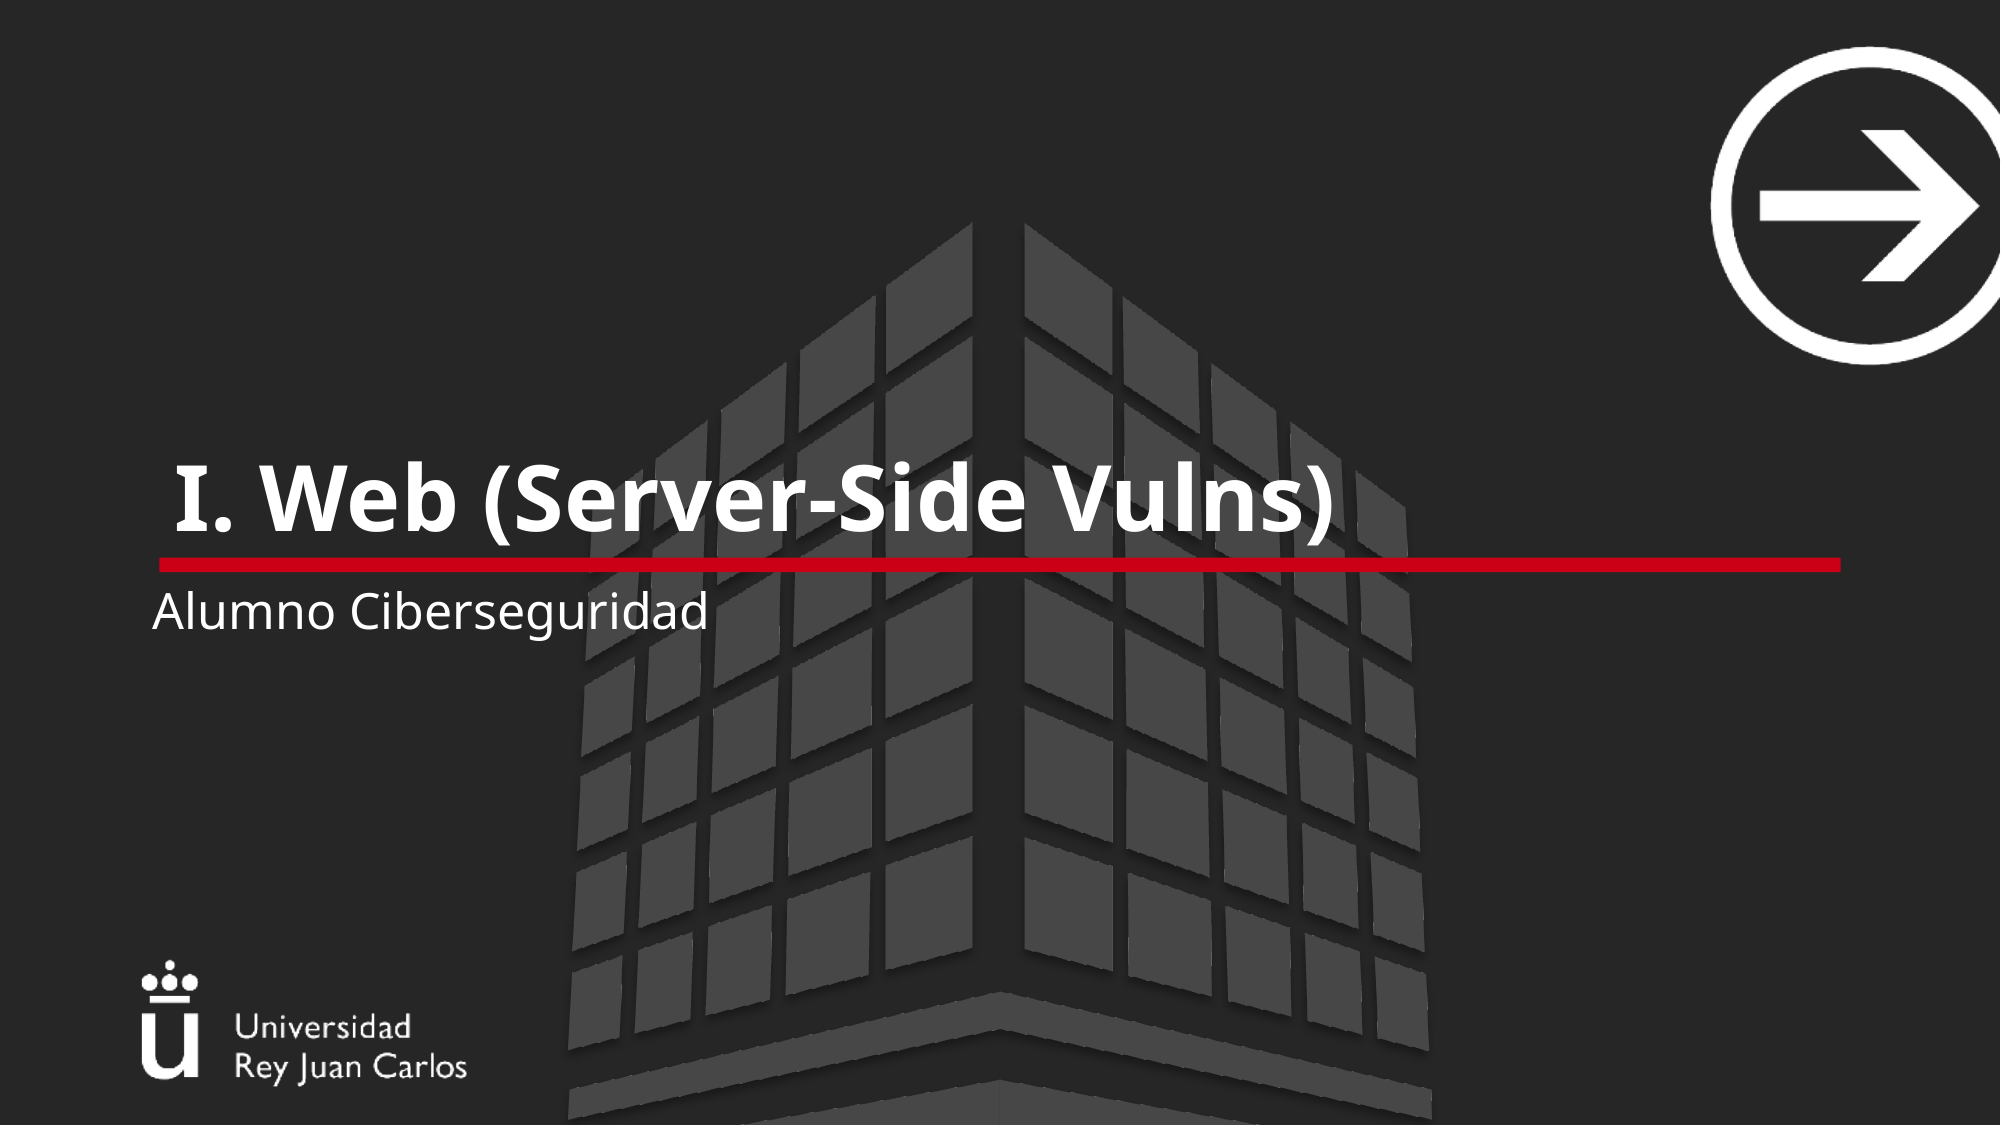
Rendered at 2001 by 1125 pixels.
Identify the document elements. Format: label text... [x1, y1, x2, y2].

subtitle Alumno Ciberseguridad [137, 572, 1832, 696]
picture [1697, 33, 2001, 379]
title I. Web (Server-Side Vulns) [159, 33, 1659, 558]
picture [34, 696, 1432, 1125]
